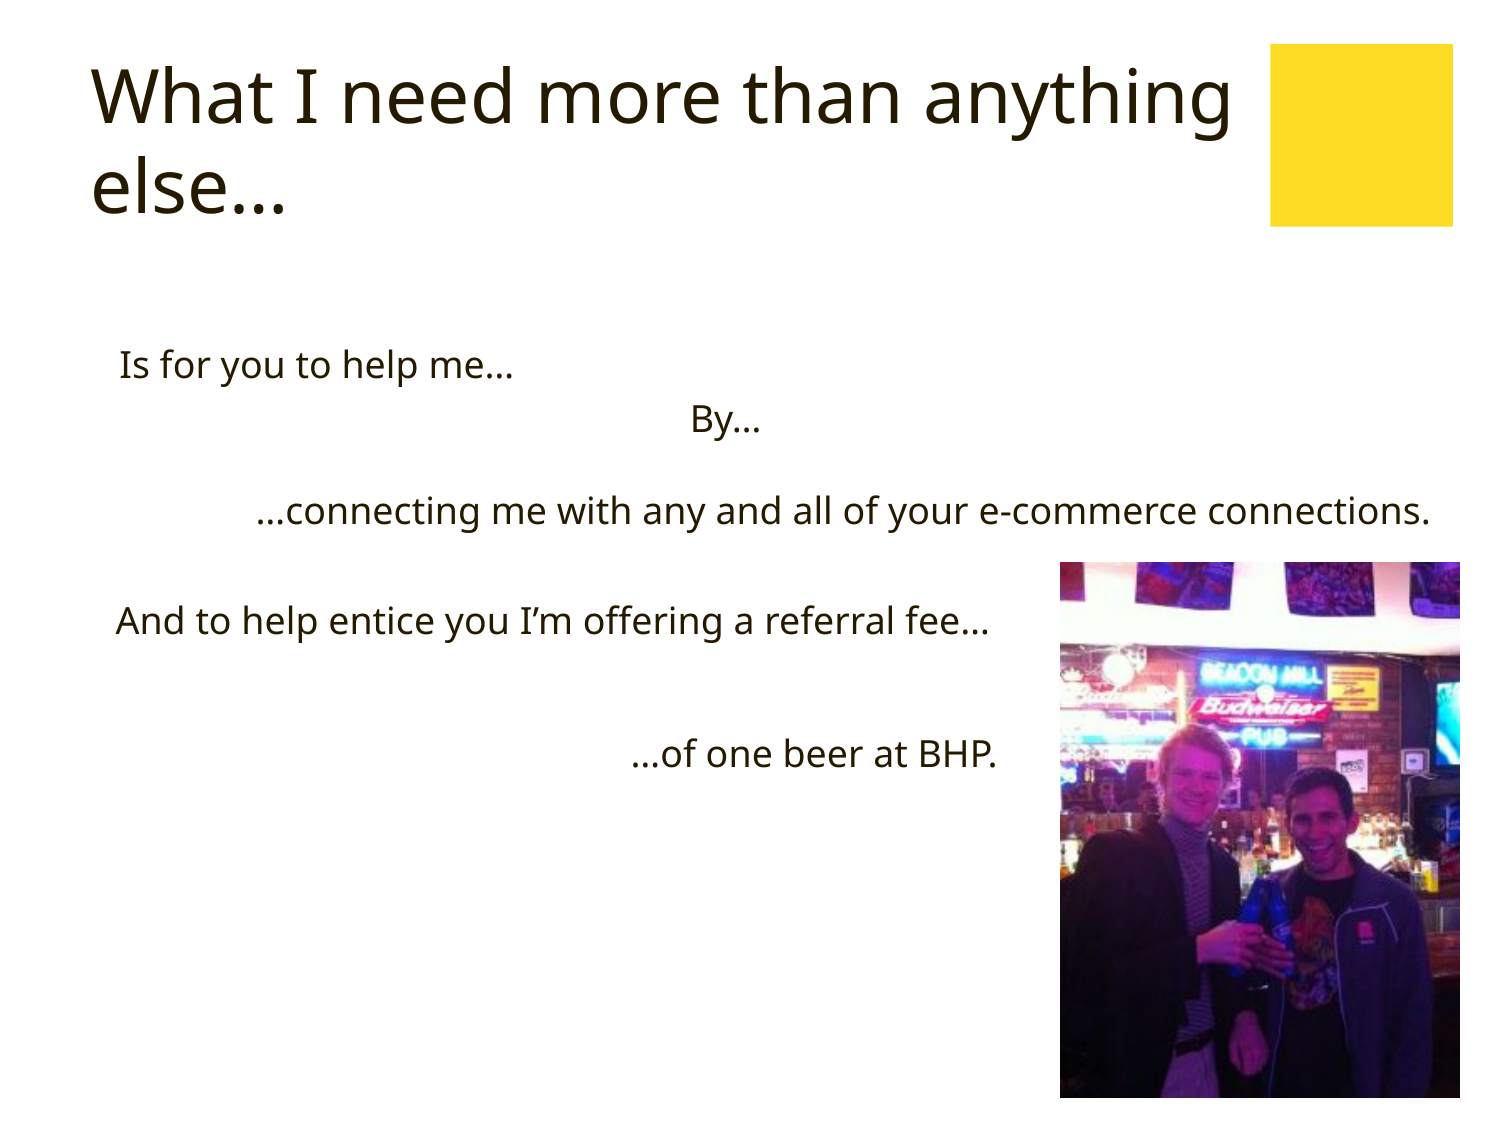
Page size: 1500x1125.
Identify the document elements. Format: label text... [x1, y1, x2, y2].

text_box …of one beer at BHP. [615, 722, 1013, 783]
picture [1059, 561, 1461, 1098]
text_box By… [675, 387, 777, 447]
title What I need more than anything else… [75, 43, 1271, 236]
text_box And to help entice you I’m offering a referral fee… [100, 589, 1007, 650]
text_box …connecting me with any and all of your e-commerce connections. [240, 479, 1448, 540]
text_box Is for you to help me… [104, 333, 530, 393]
